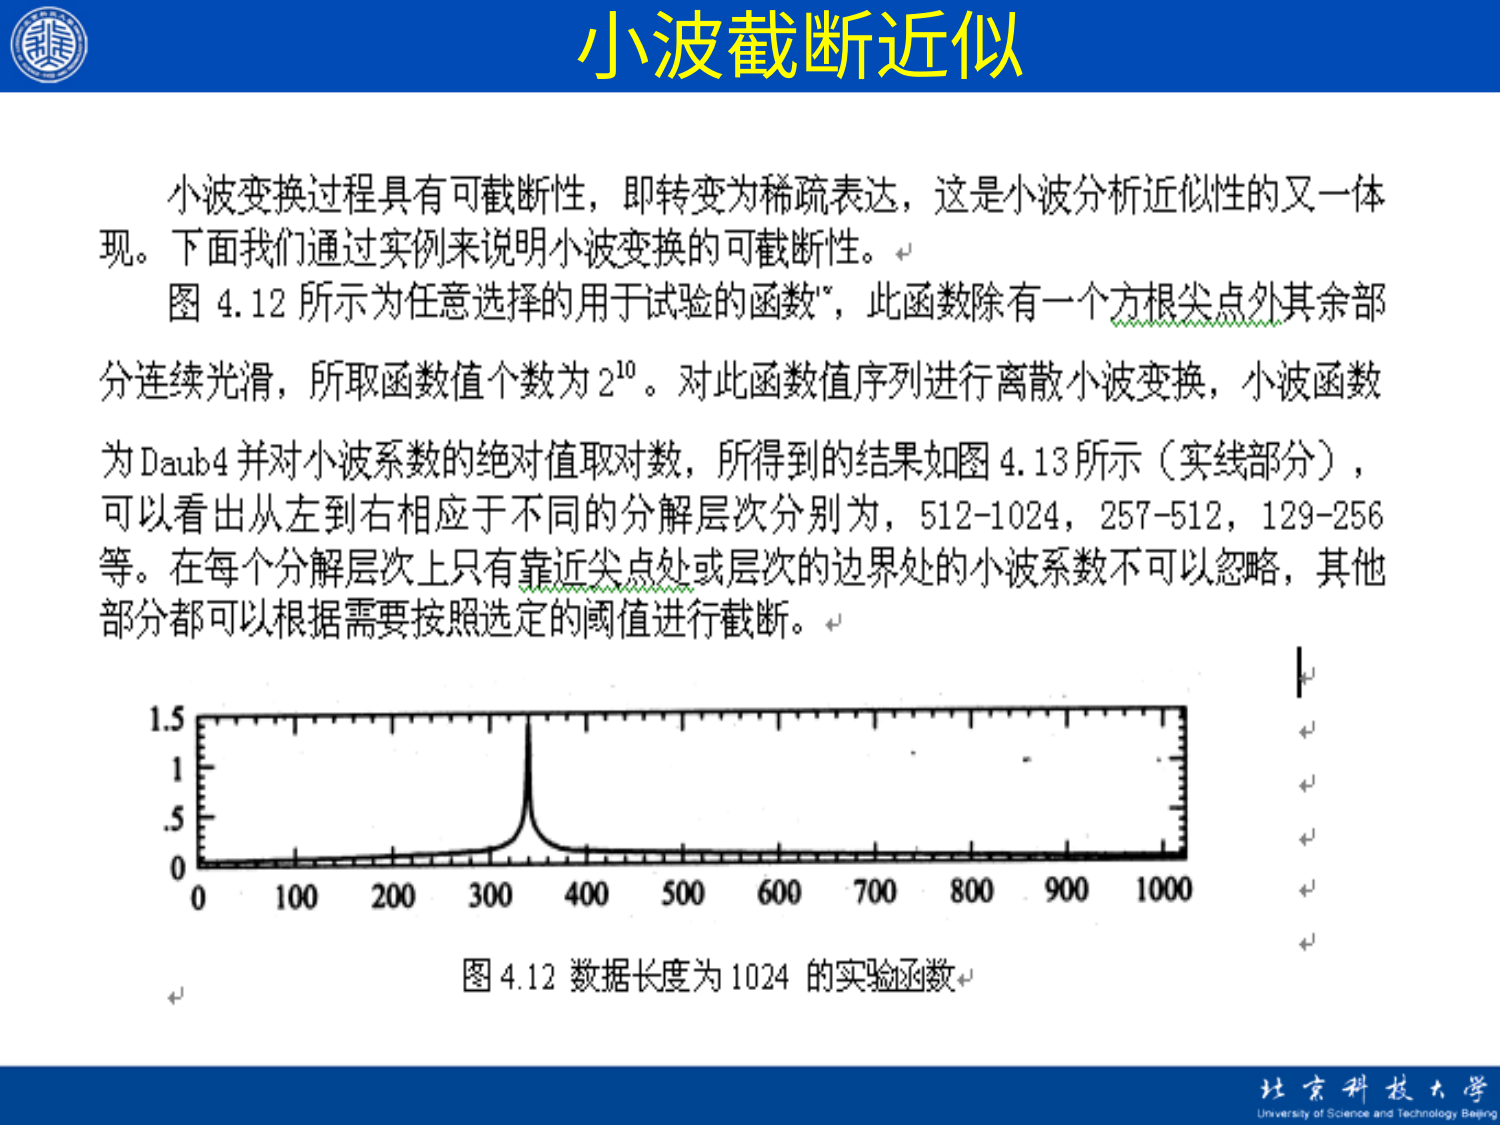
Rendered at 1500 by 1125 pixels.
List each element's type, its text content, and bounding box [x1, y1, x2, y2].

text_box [49, 149, 1438, 1013]
title 小波截断近似 [125, 0, 1475, 88]
picture [0, 0, 1500, 1125]
